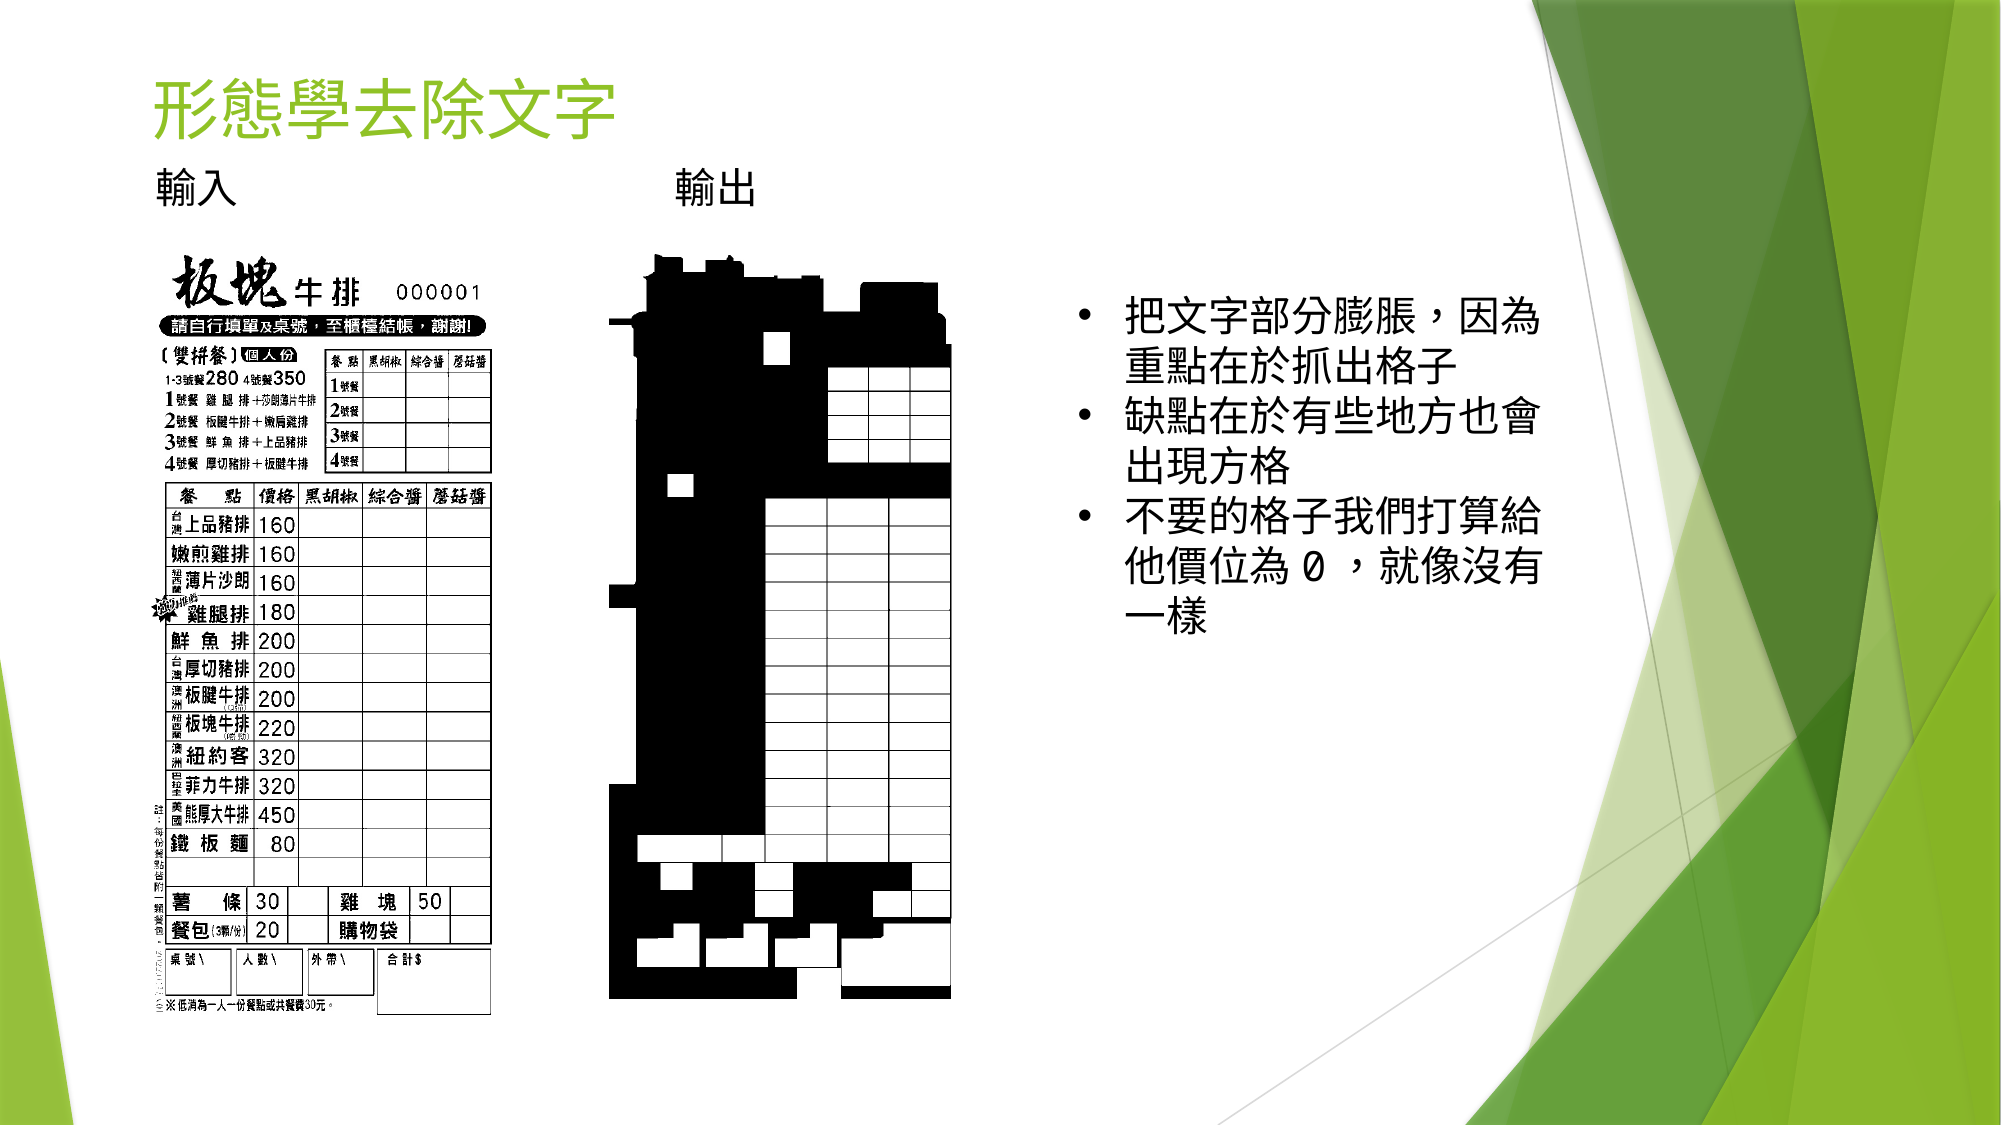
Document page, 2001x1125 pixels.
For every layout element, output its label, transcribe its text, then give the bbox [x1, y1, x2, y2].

text_box 輸出 [652, 154, 780, 219]
title 形態學去除文字 [137, 59, 1863, 221]
text_box 把文字部分膨脹，因為重點在於抓出格子 缺點在於有些地方也會出現方格 不要的格子我們打算給他價位為0，就像沒有一樣 [1062, 282, 1573, 648]
picture [609, 219, 978, 999]
text_box 輸入 [137, 154, 256, 219]
picture [136, 219, 520, 1029]
